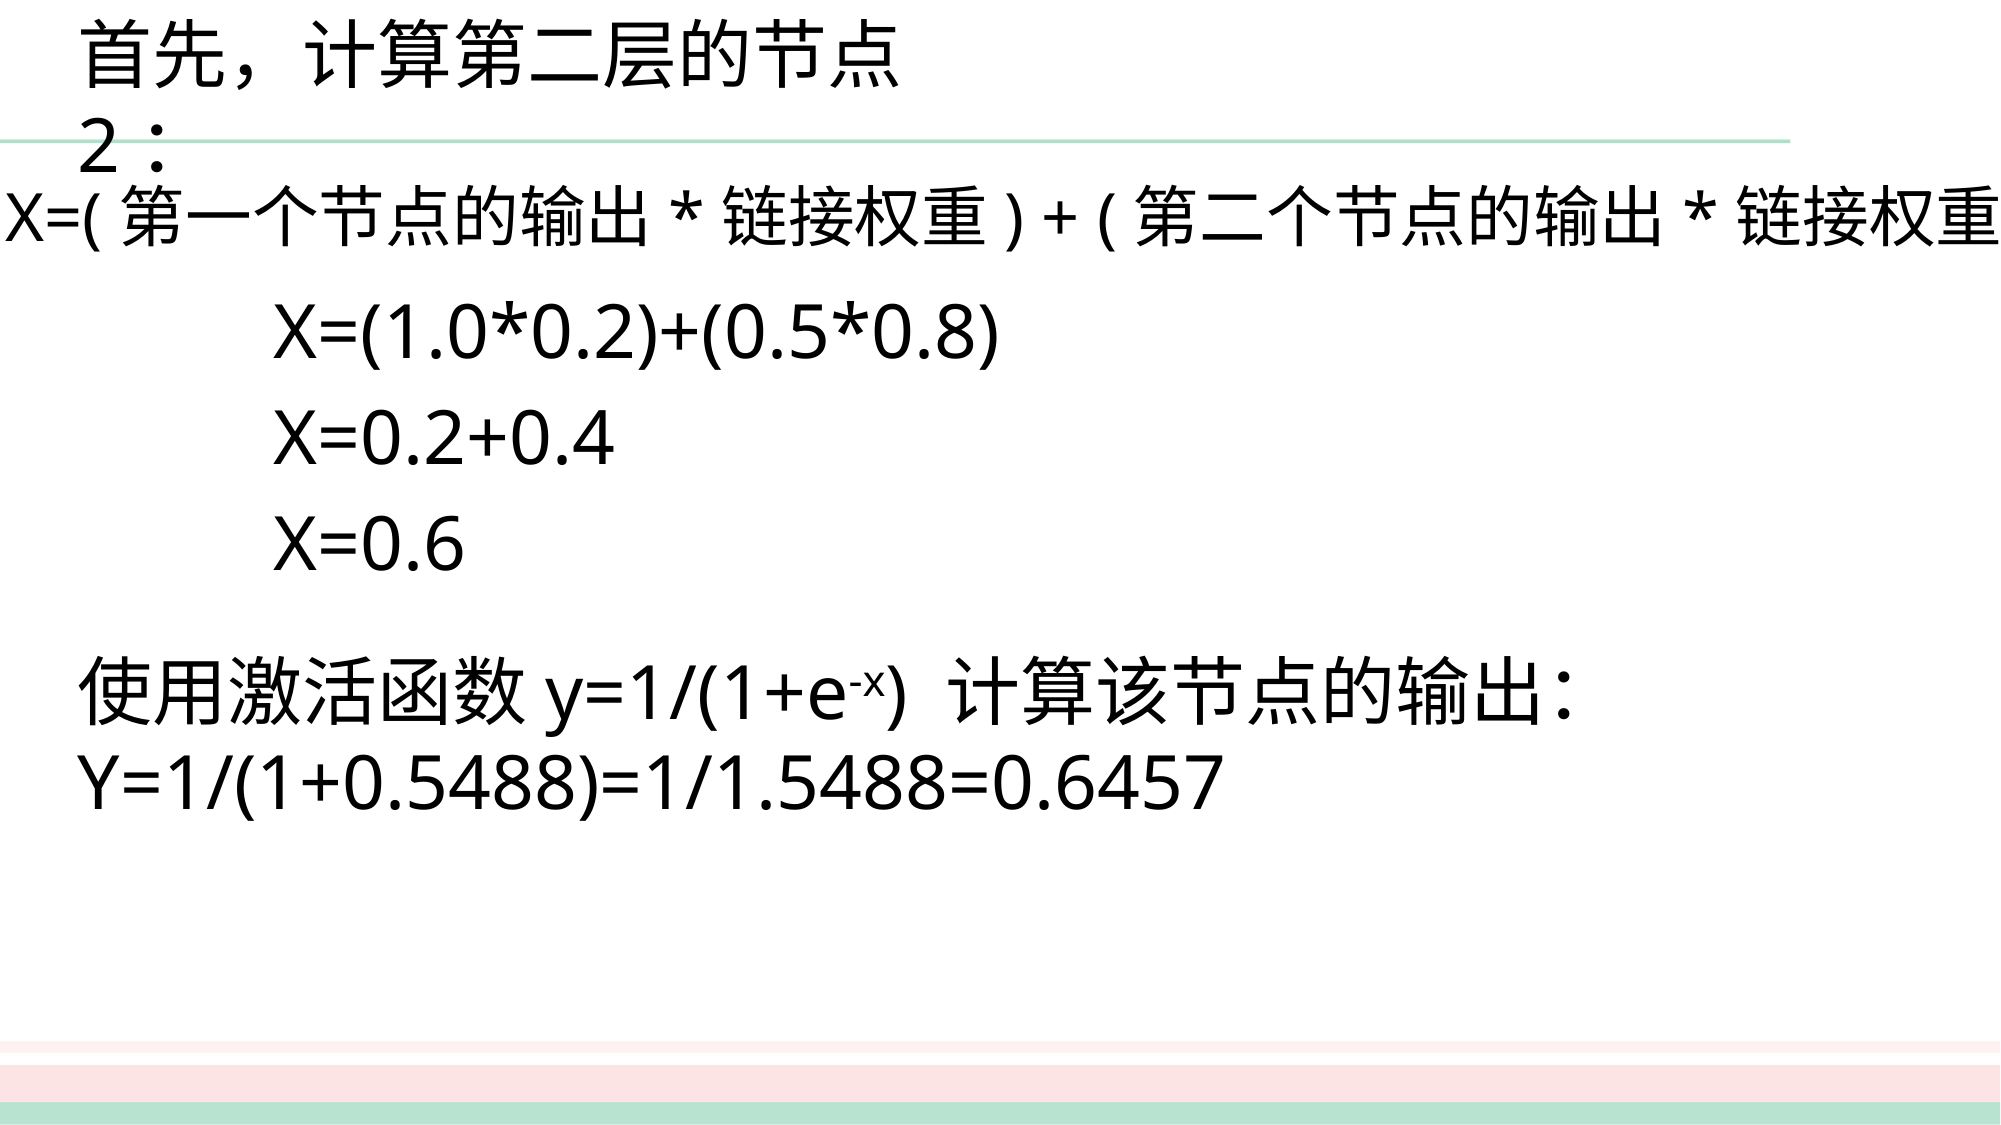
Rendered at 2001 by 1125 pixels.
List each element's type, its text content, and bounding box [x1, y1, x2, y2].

text_box 使用激活函数y=1/(1+e-x) 计算该节点的输出： Y=1/(1+0.5488)=1/1.5488=0.6457 [63, 636, 1612, 832]
picture [0, 0, 2001, 1125]
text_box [13, 167, 2000, 594]
text_box 首先，计算第二层的节点2： [63, 0, 1022, 167]
